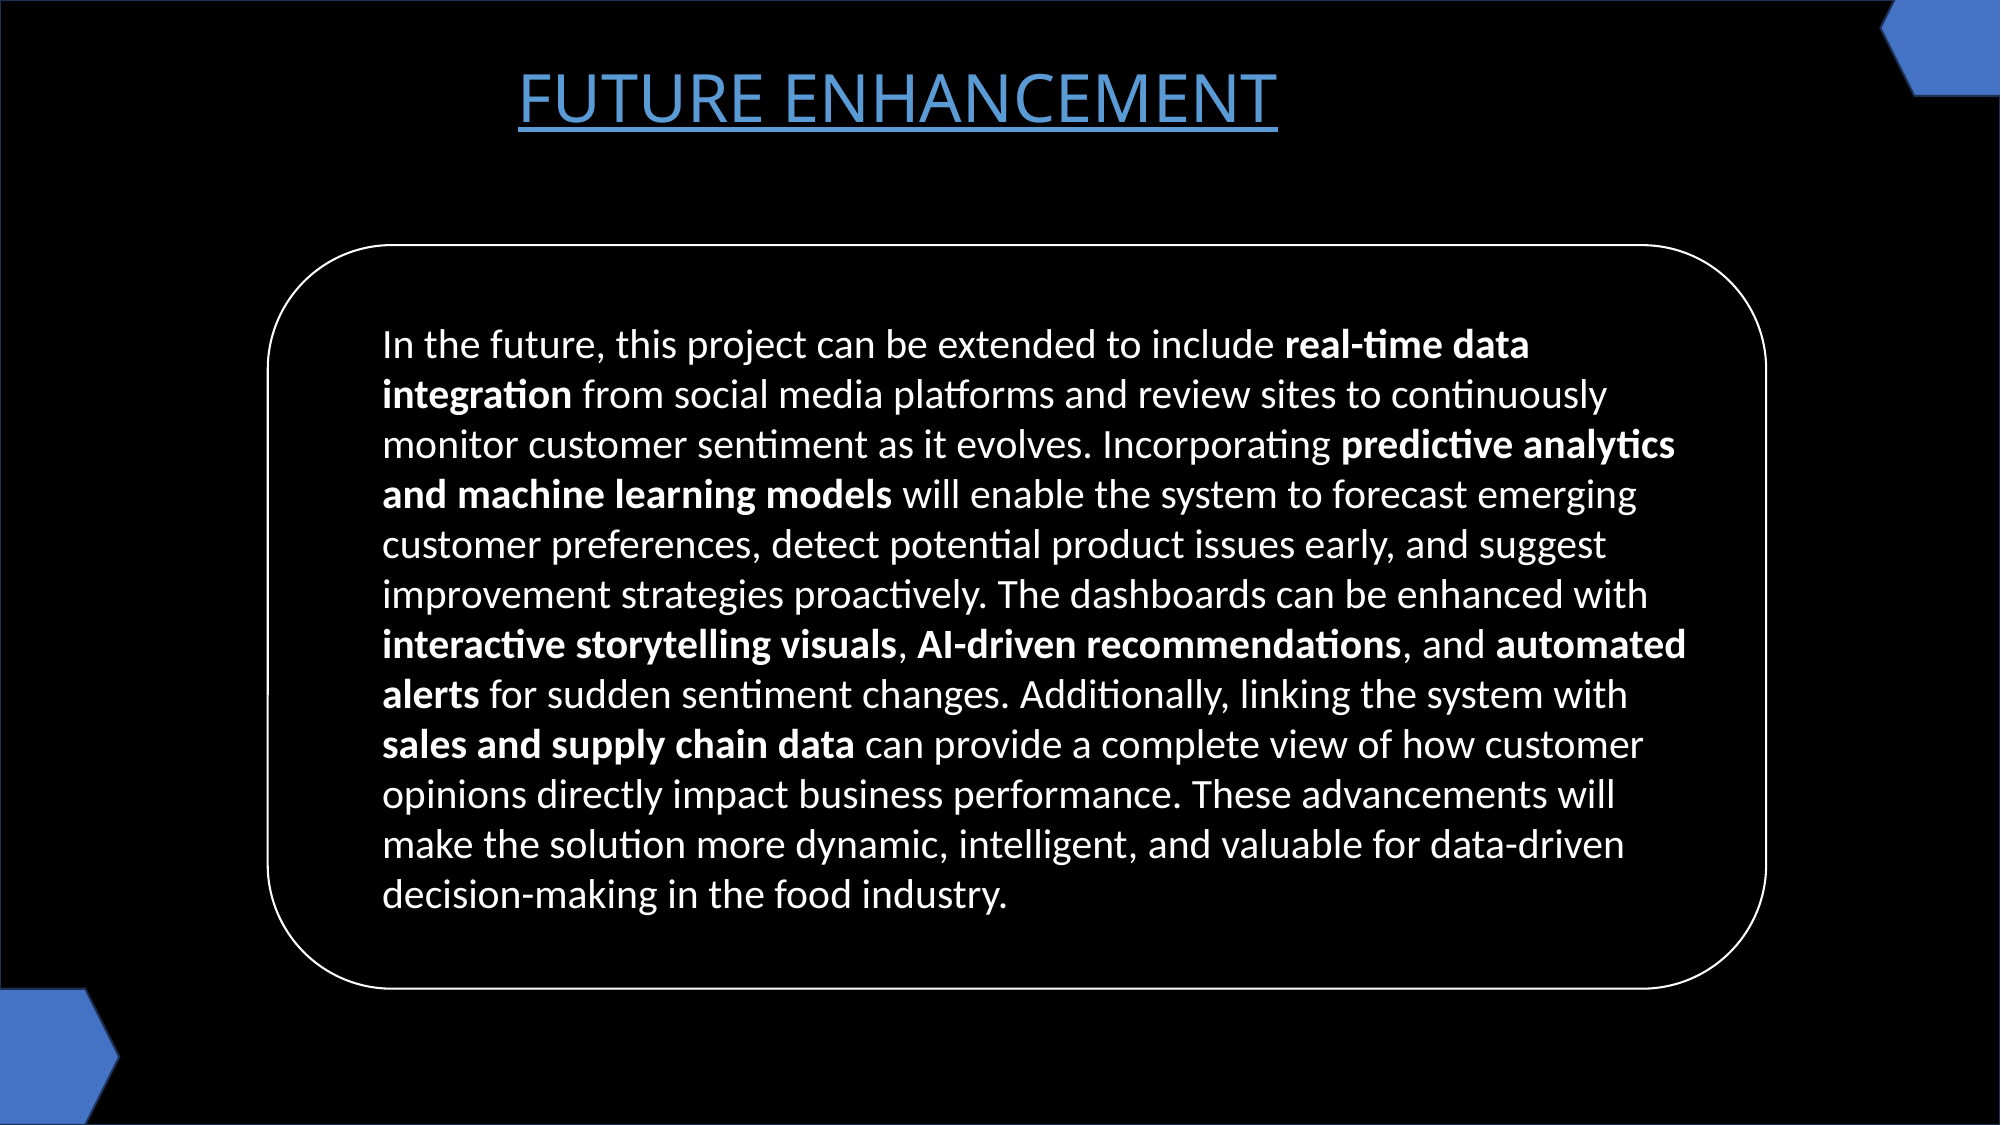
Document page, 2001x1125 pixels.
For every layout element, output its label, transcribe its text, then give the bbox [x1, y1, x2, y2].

text_box [266, 244, 1768, 990]
text_box In the future, this project can be extended to include real-time data integration from social media platforms and review sites to continuously monitor customer sentiment as it evolves. Incorporating predictive analytics and machine learning models will enable the system to forecast emerging customer preferences, detect potential product issues early, and suggest improvement strategies proactively. The dashboards can be enhanced with interactive storytelling visuals, AI-driven recommendations, and automated alerts for sudden sentiment changes. Additionally, linking the system with sales and supply chain data can provide a complete view of how customer opinions directly impact business performance. These advancements will make the solution more dynamic, intelligent, and valuable for data-driven decision-making in the food industry. [367, 309, 1710, 925]
text_box FUTURE ENHANCEMENT [503, 47, 1604, 143]
text_box [0, 0, 2000, 1125]
text_box [1879, 0, 2000, 97]
text_box [0, 987, 121, 1125]
